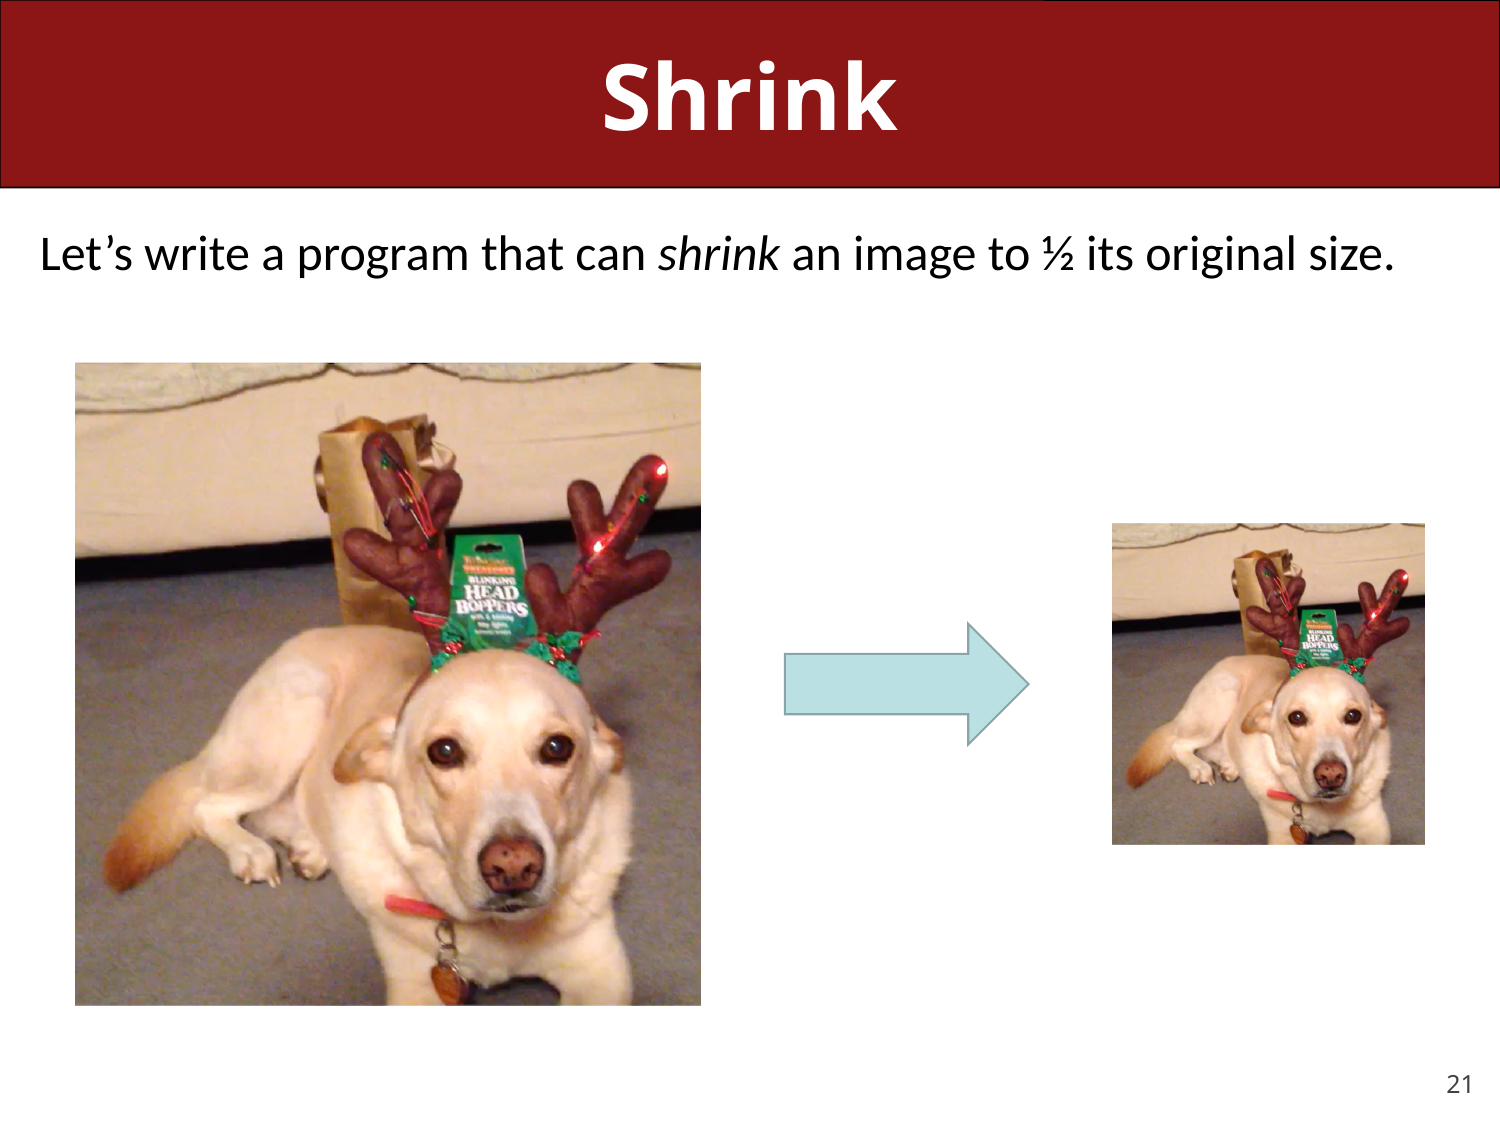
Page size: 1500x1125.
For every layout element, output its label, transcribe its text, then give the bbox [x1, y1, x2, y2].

list Let’s write a program that can shrink an image to ½ its original size. [24, 212, 1475, 1063]
title Shrink [75, 0, 1425, 188]
text_box [783, 621, 1031, 747]
picture [74, 362, 701, 1006]
picture [1112, 523, 1425, 845]
